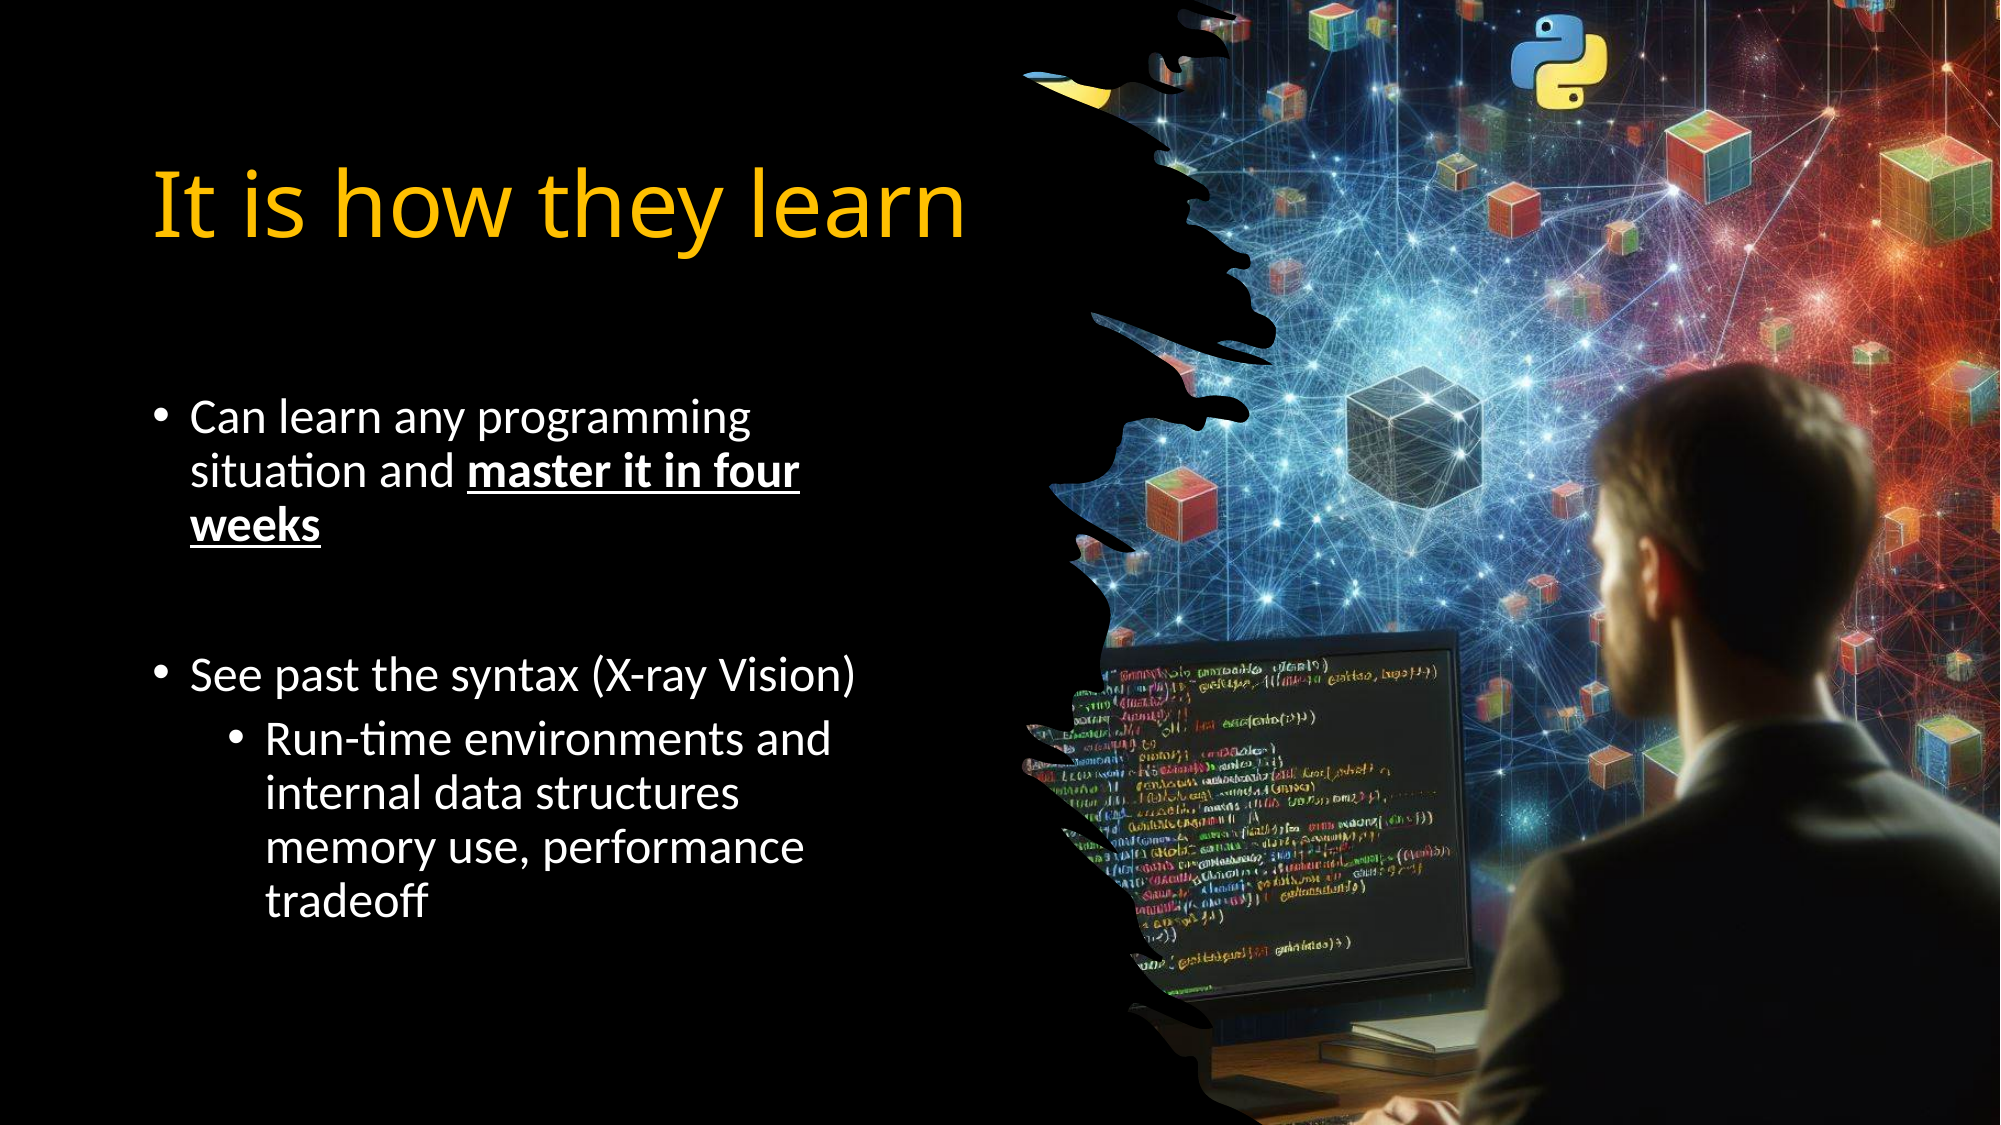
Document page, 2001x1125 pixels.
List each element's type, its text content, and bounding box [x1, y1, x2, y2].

picture [1021, 0, 2000, 1125]
title It is how they learn [137, 59, 999, 357]
list Can learn any programming situation and master it in four weeks See past the syntax (X-ray Vision) Run-time environments and internal data structures memory use, performance tradeoff [137, 382, 896, 1014]
